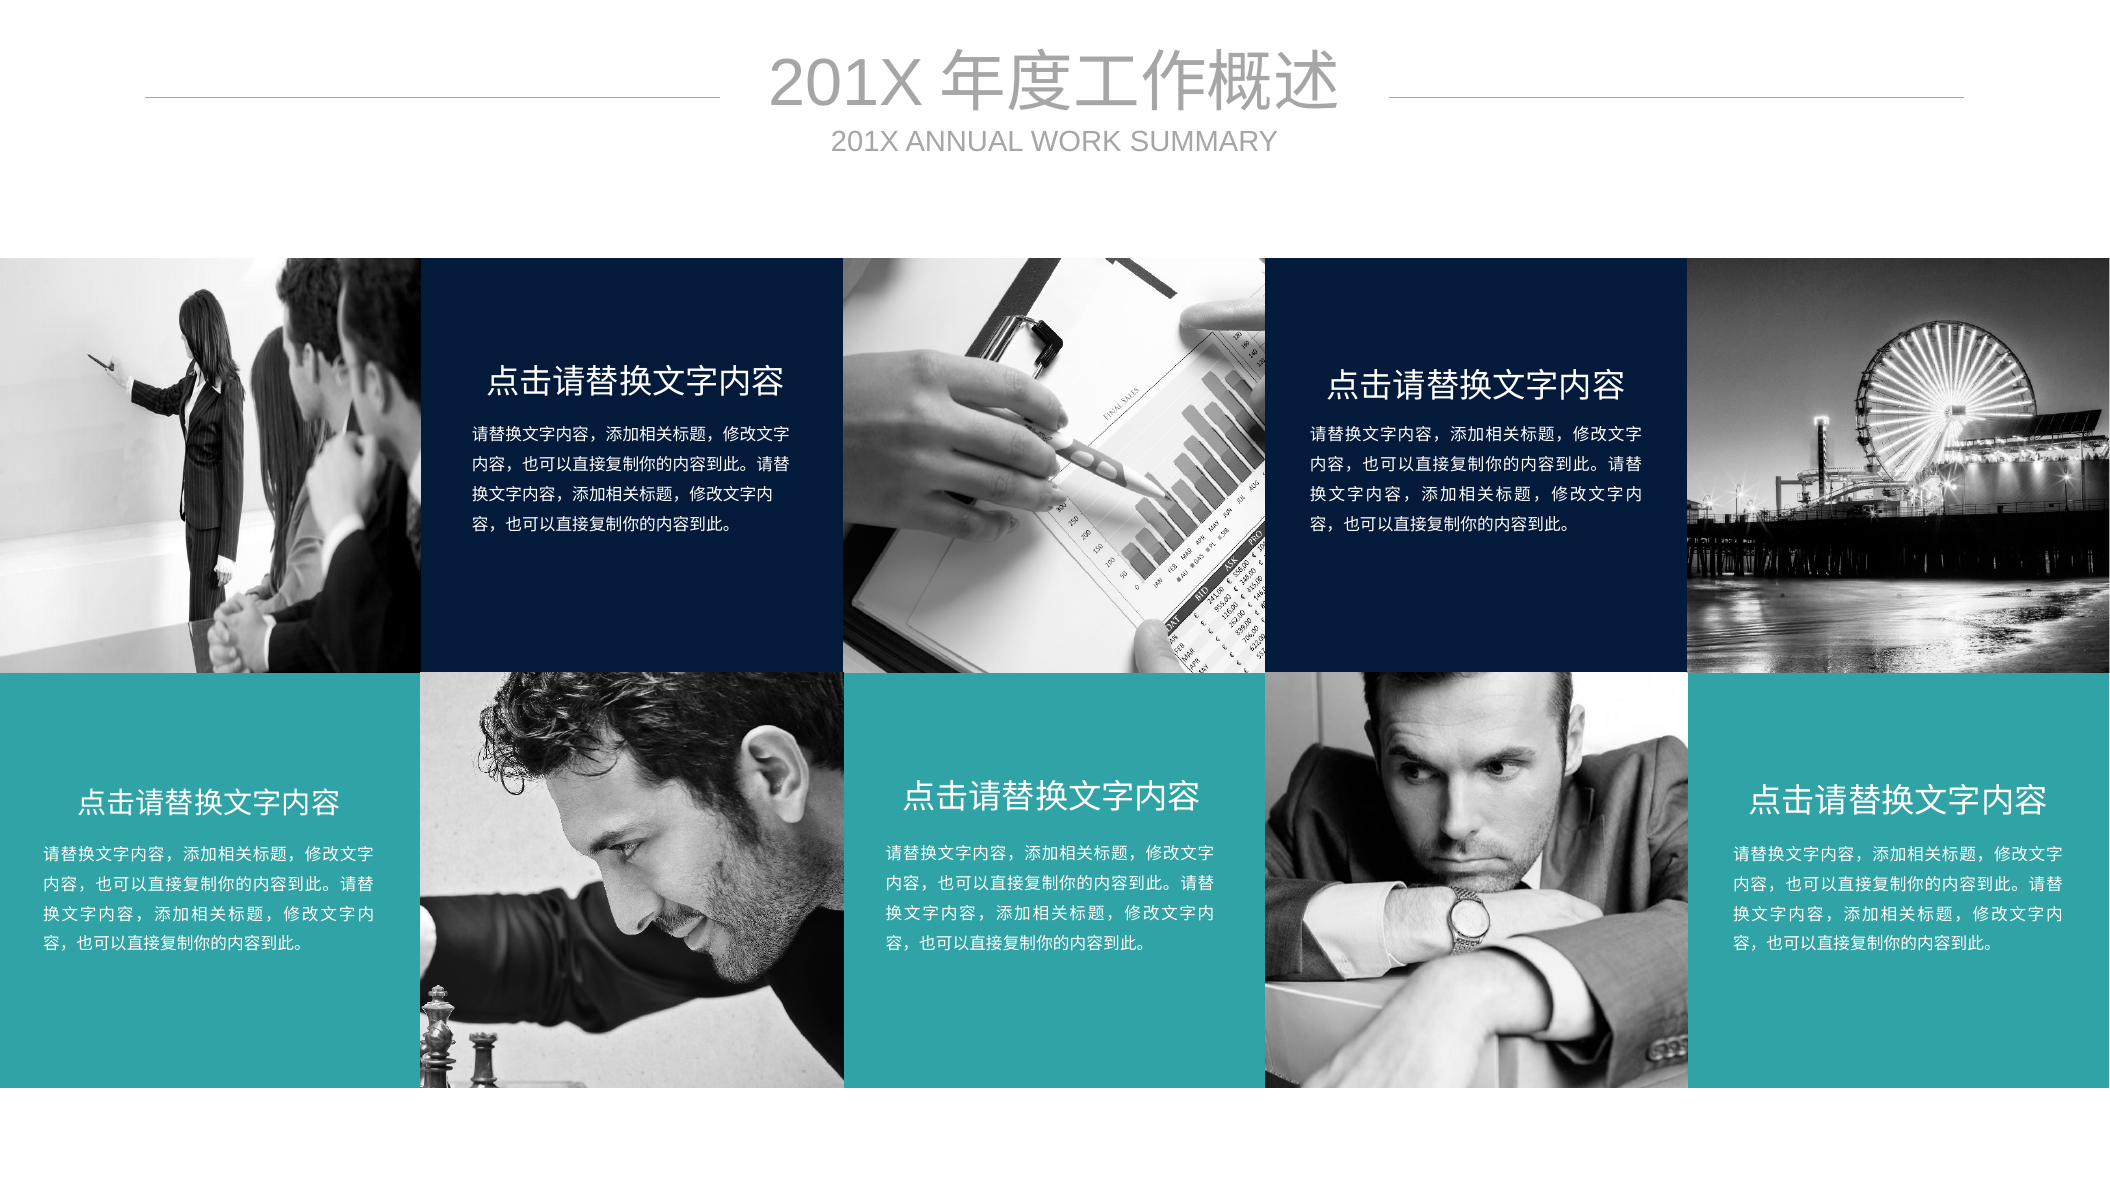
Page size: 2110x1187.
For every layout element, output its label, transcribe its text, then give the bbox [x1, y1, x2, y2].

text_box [1265, 258, 1687, 1088]
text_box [420, 258, 843, 1088]
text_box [0, 258, 420, 1088]
text_box 201X年度工作概述 [730, 38, 1379, 96]
text_box 201X ANNUAL WORK SUMMARY [824, 122, 1285, 158]
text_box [843, 258, 1265, 1088]
text_box 201X年度工作概述 [730, 98, 1379, 119]
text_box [1687, 258, 2110, 1088]
